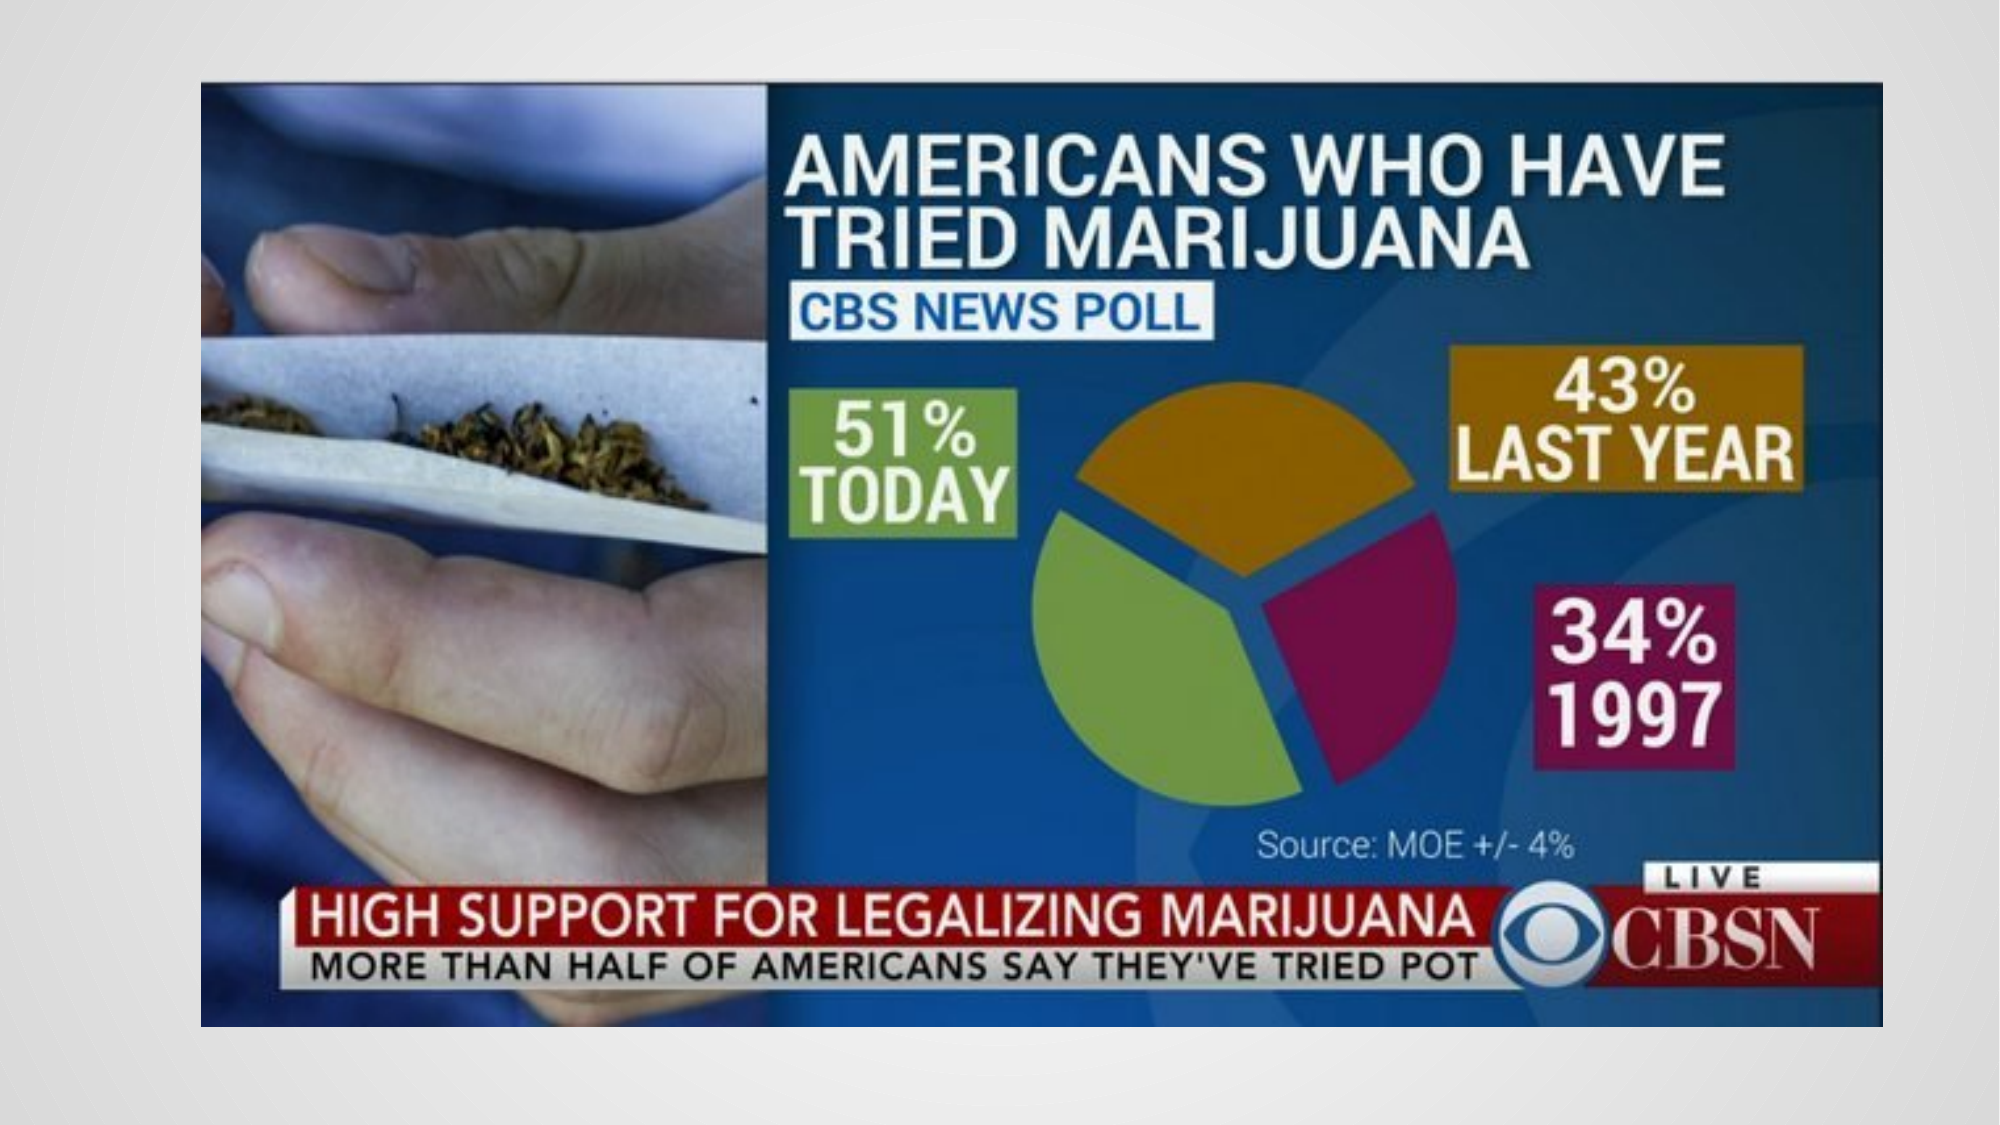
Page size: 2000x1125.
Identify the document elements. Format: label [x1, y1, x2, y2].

picture [200, 78, 1883, 1028]
